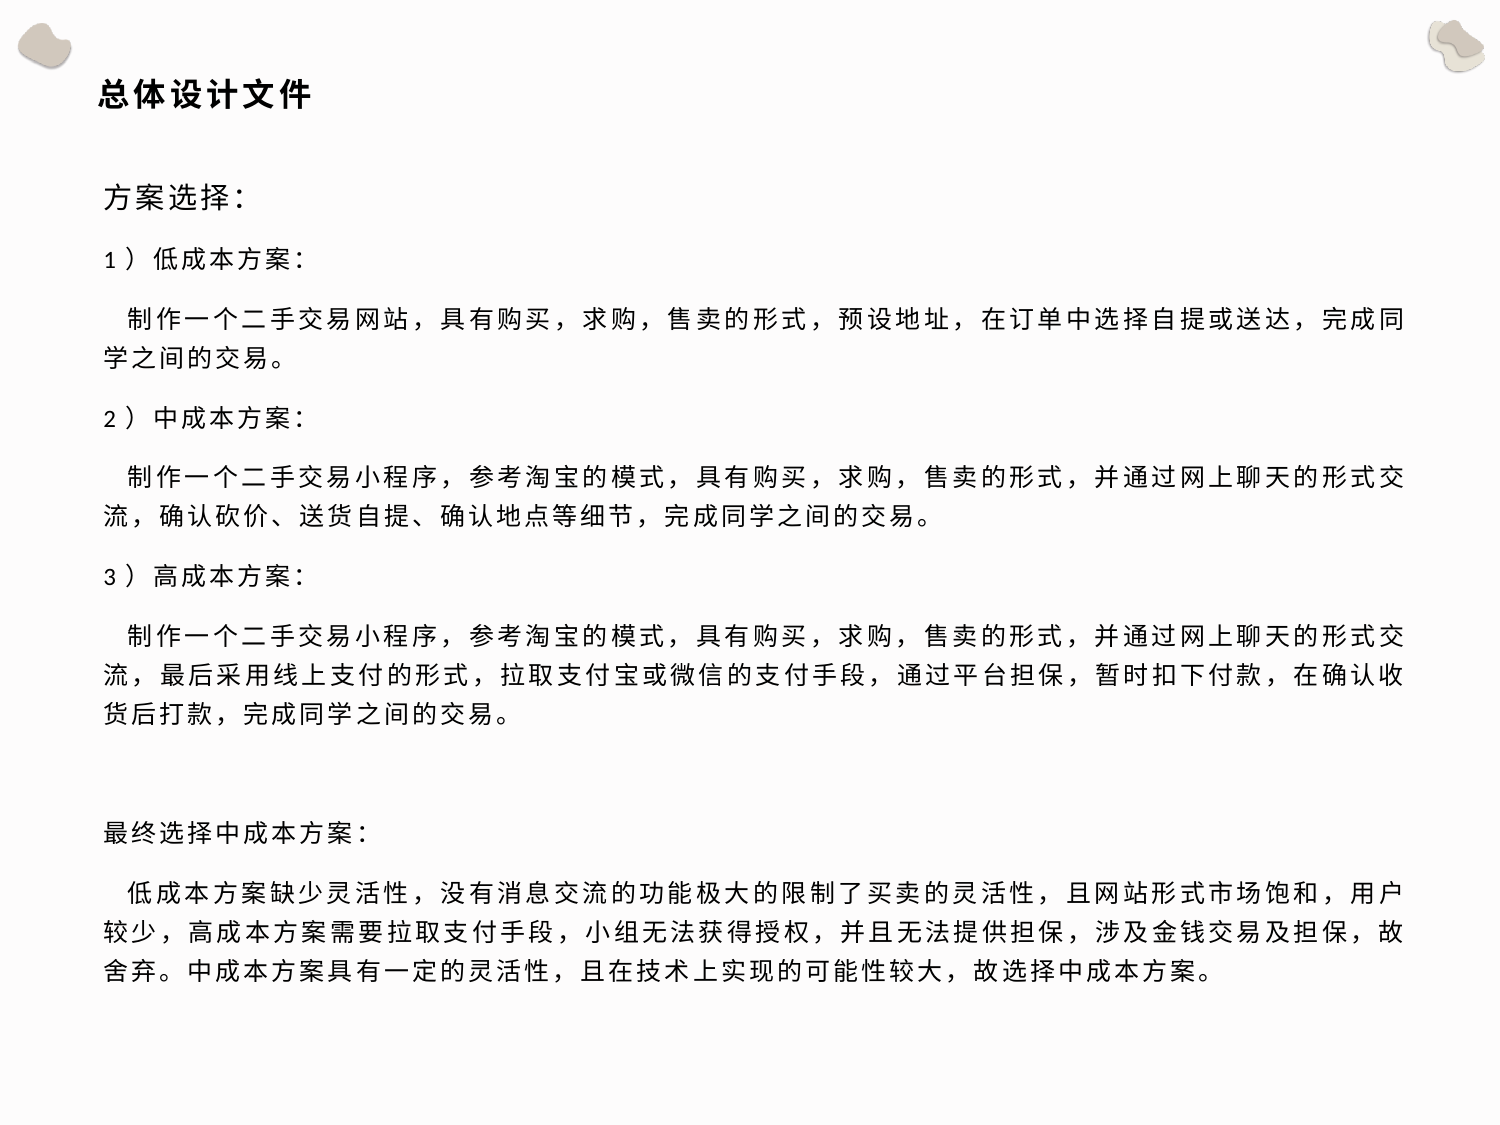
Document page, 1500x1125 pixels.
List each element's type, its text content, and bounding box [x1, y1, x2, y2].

picture [1411, 0, 1500, 94]
list 方案选择： 1）低成本方案： 制作一个二手交易网站，具有购买，求购，售卖的形式，预设地址，在订单中选择自提或送达，完成同学之间的交易。 2）中成本方案： 制作一个二手交易小程序，参考淘宝的模式，具有购买，求购，售卖的形式，并通过网上聊天的形式交流，确认砍价、送货自提、确认地点等细节，完成同学之间的交易。 3）高成本方案： 制作一个二手交易小程序，参考淘宝的模式，具有购买，求购，售卖的形式，并通过网上聊天的形式交流，最后采用线上支付的形式，拉取支付宝或微信的支付手段，通过平台担保，暂时扣下付款，在确认收货后打款，完成同学之间的交易。 最终选择中成本方案： 低成本方案缺少灵活性，没有消息交流的功能极大的限制了买卖的灵活性，且网站形式市场饱和，用户较少，高成本方案需要拉取支付手段，小组无法获得授权，并且无法提供担保，涉及金钱交易及担保，故舍弃。中成本方案具有一定的灵活性，且在技术上实现的可能性较大，故选择中成本方案。 [88, 160, 1424, 1059]
picture [0, 0, 89, 94]
title 总体设计文件 [82, 66, 1418, 121]
